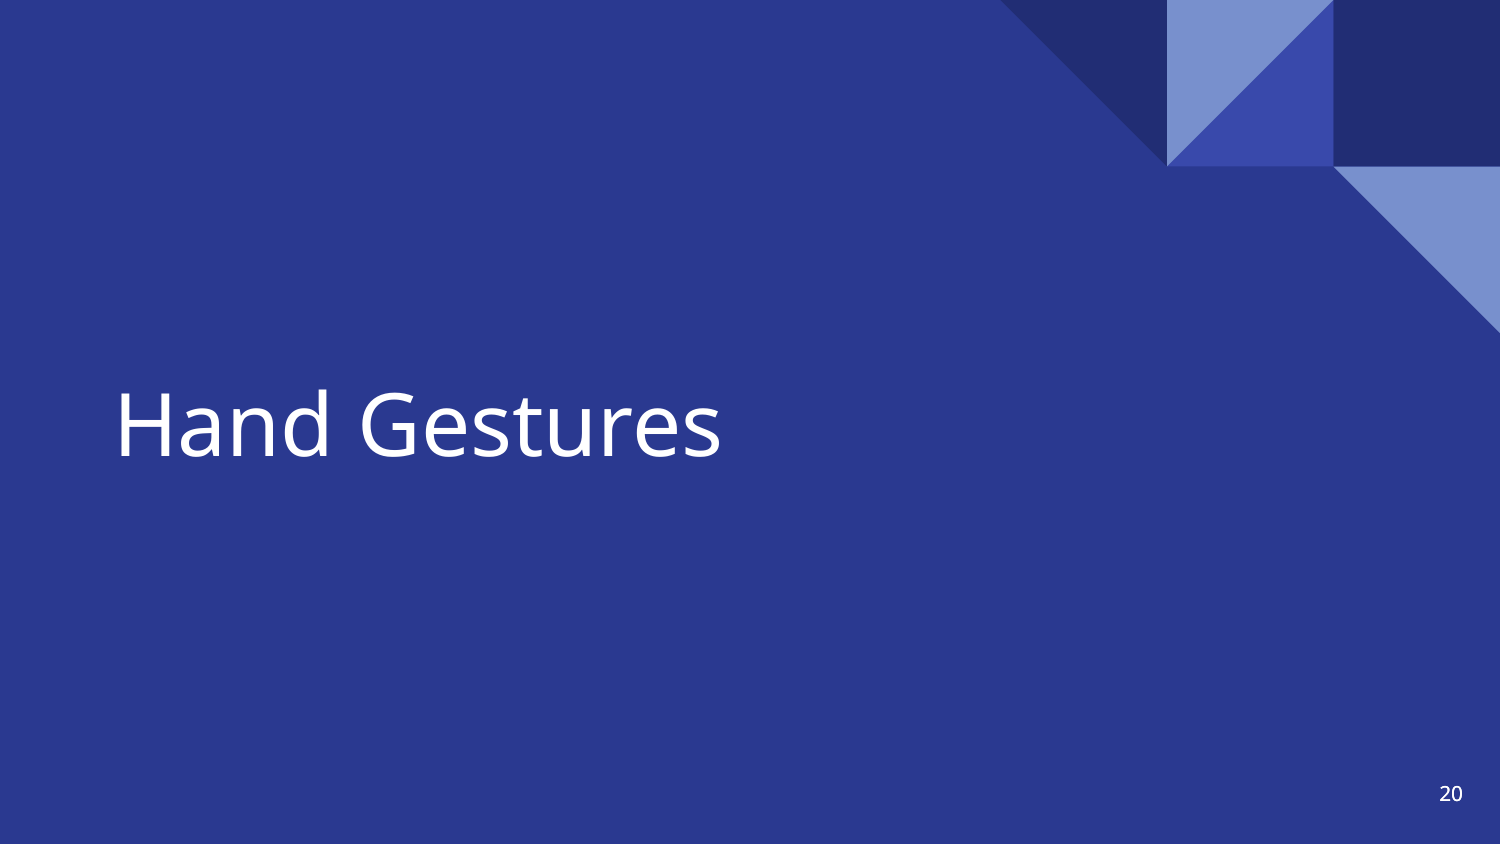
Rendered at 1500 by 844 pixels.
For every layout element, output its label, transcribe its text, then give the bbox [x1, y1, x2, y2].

slide_number ‹#› [1387, 762, 1478, 828]
title Hand Gestures [98, 353, 1447, 491]
